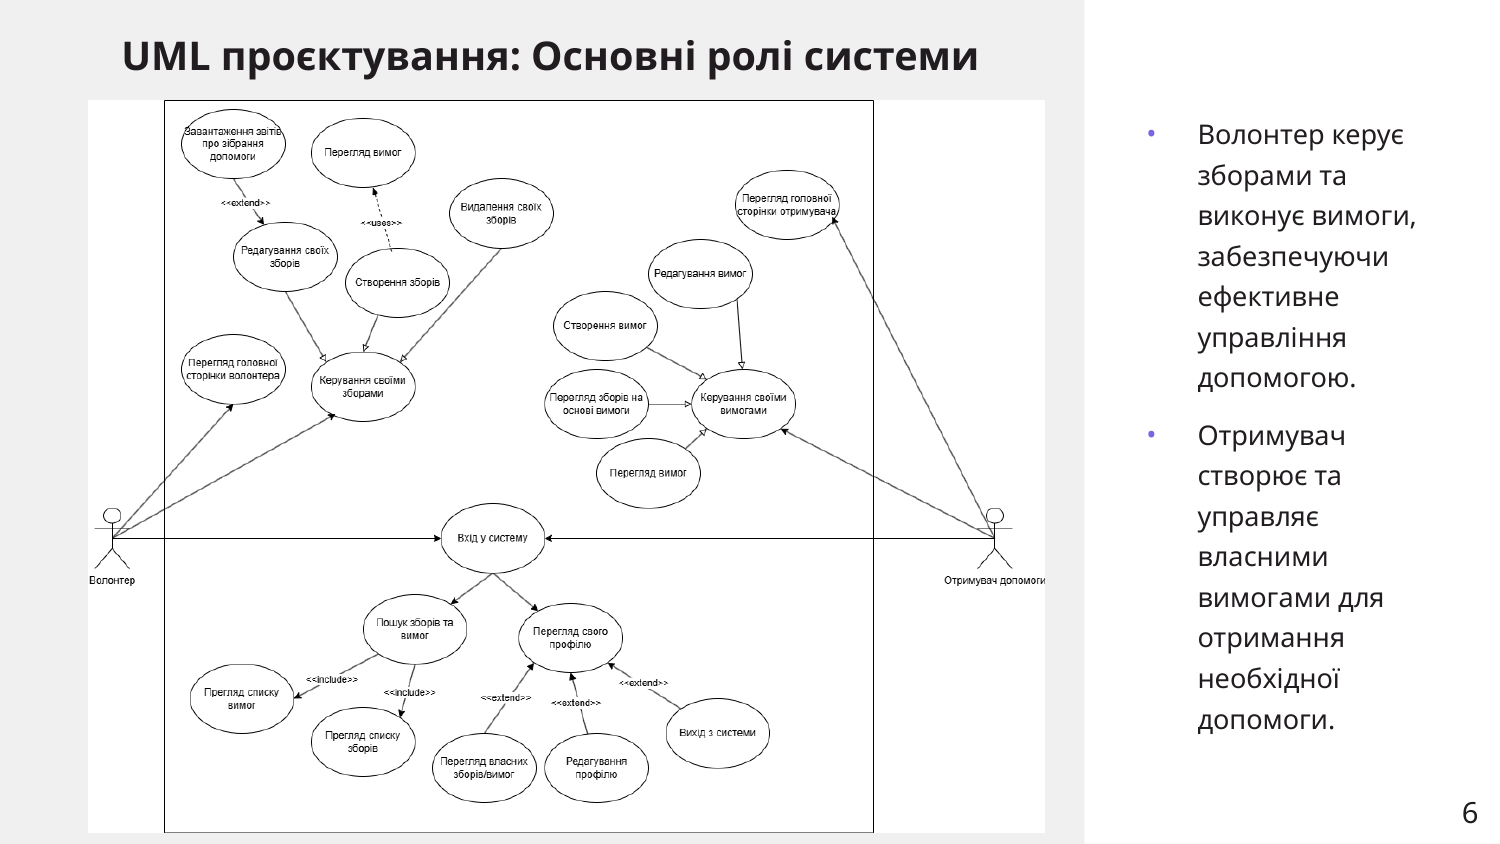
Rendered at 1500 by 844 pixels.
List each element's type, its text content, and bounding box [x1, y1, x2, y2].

text_box Волонтер керує зборами та виконує вимоги, забезпечуючи ефективне управління допомогою. Отримувач створює та управляє власними вимогами для отримання необхідної допомоги. [1107, 56, 1442, 788]
picture [79, 100, 1045, 833]
slide_number ‹#› [1403, 779, 1494, 844]
text_box [1084, 0, 1500, 844]
text_box UML проєктування: Основні ролі системи [88, 22, 1014, 90]
